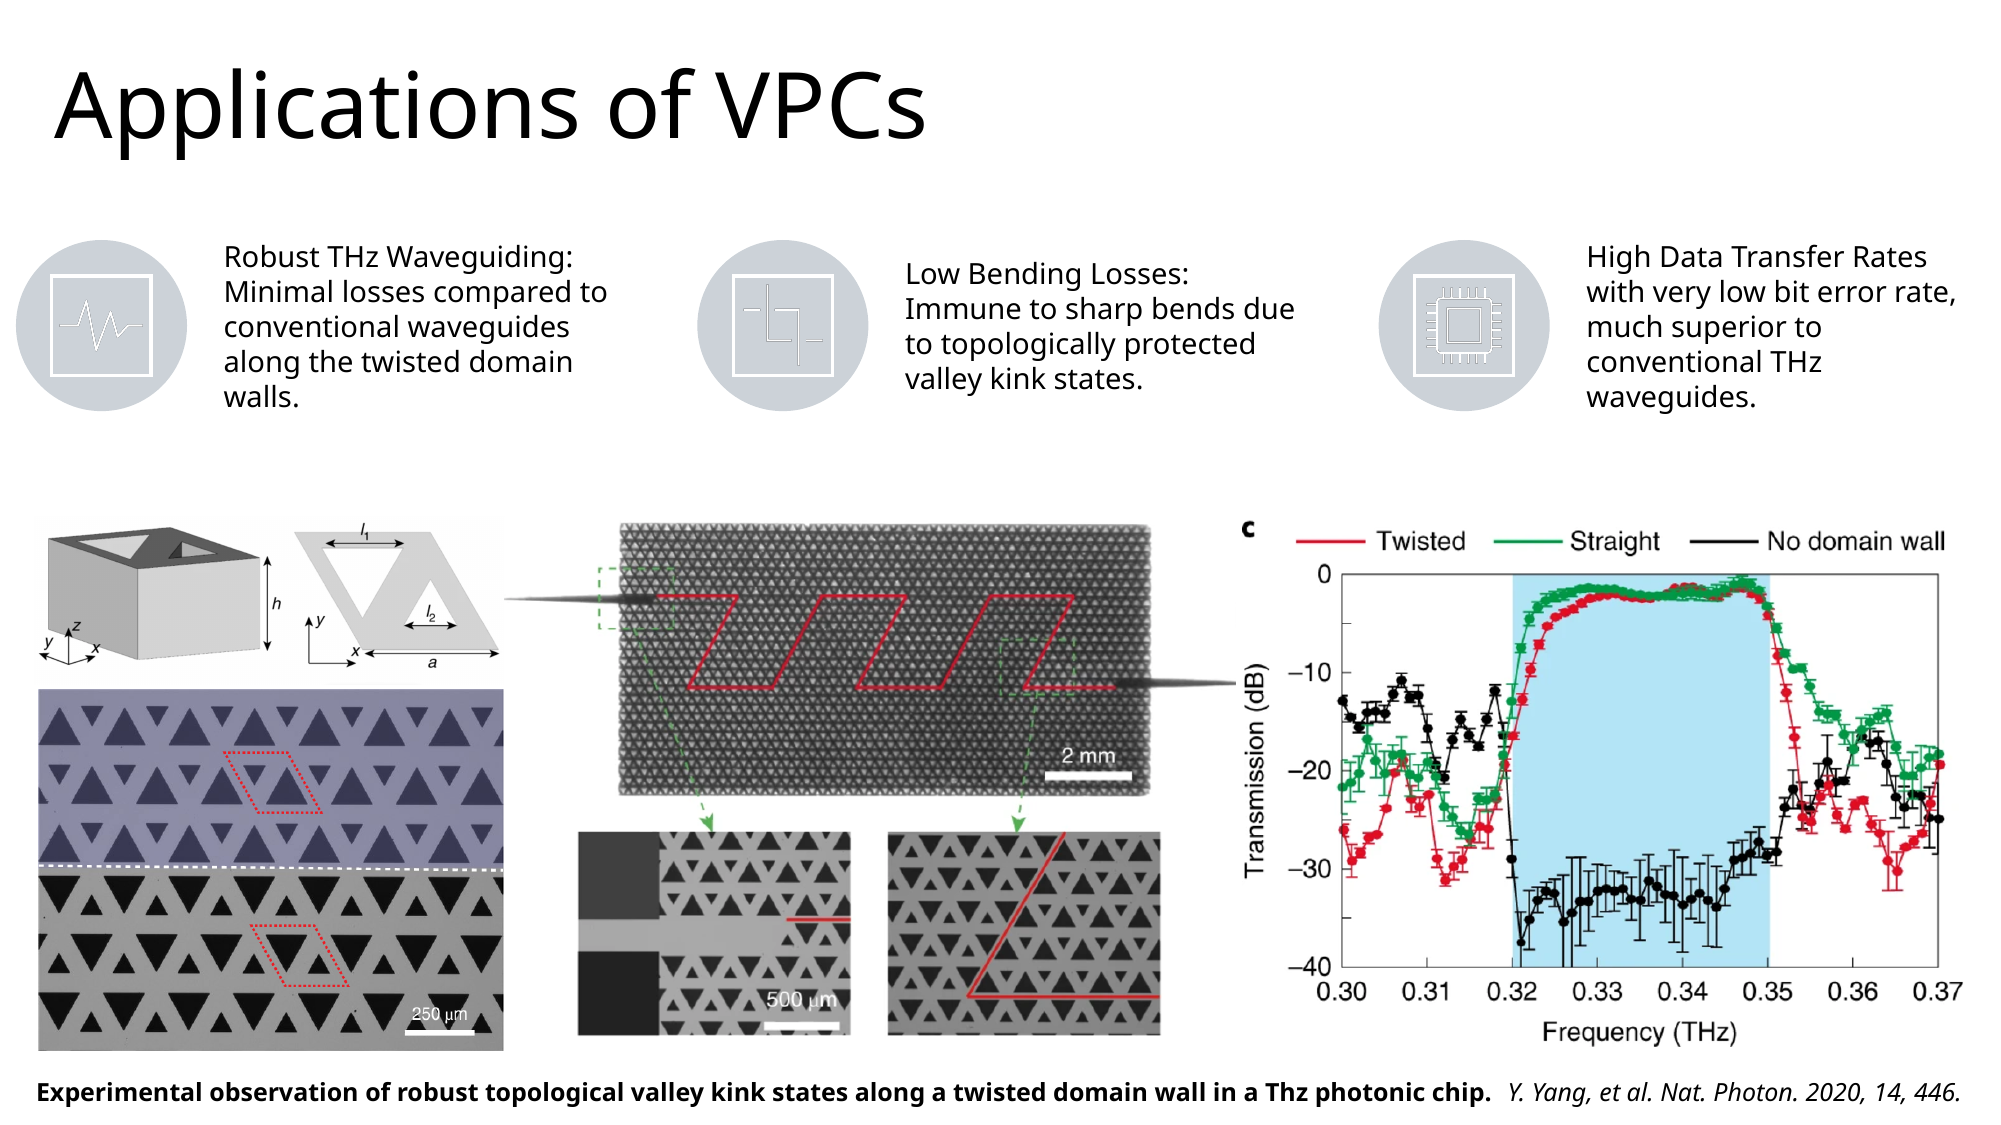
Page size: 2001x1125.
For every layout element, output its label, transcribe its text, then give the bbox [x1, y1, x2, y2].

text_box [34, 544, 1971, 1055]
text_box Experimental observation of robust topological valley kink states along a twisted domain wall in a Thz photonic chip. Y. Yang, et al. Nat. Photon. 2020, 14, 446. [0, 1053, 1999, 1125]
title Applications of VPCs [39, 0, 1765, 107]
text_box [3, 107, 2000, 544]
